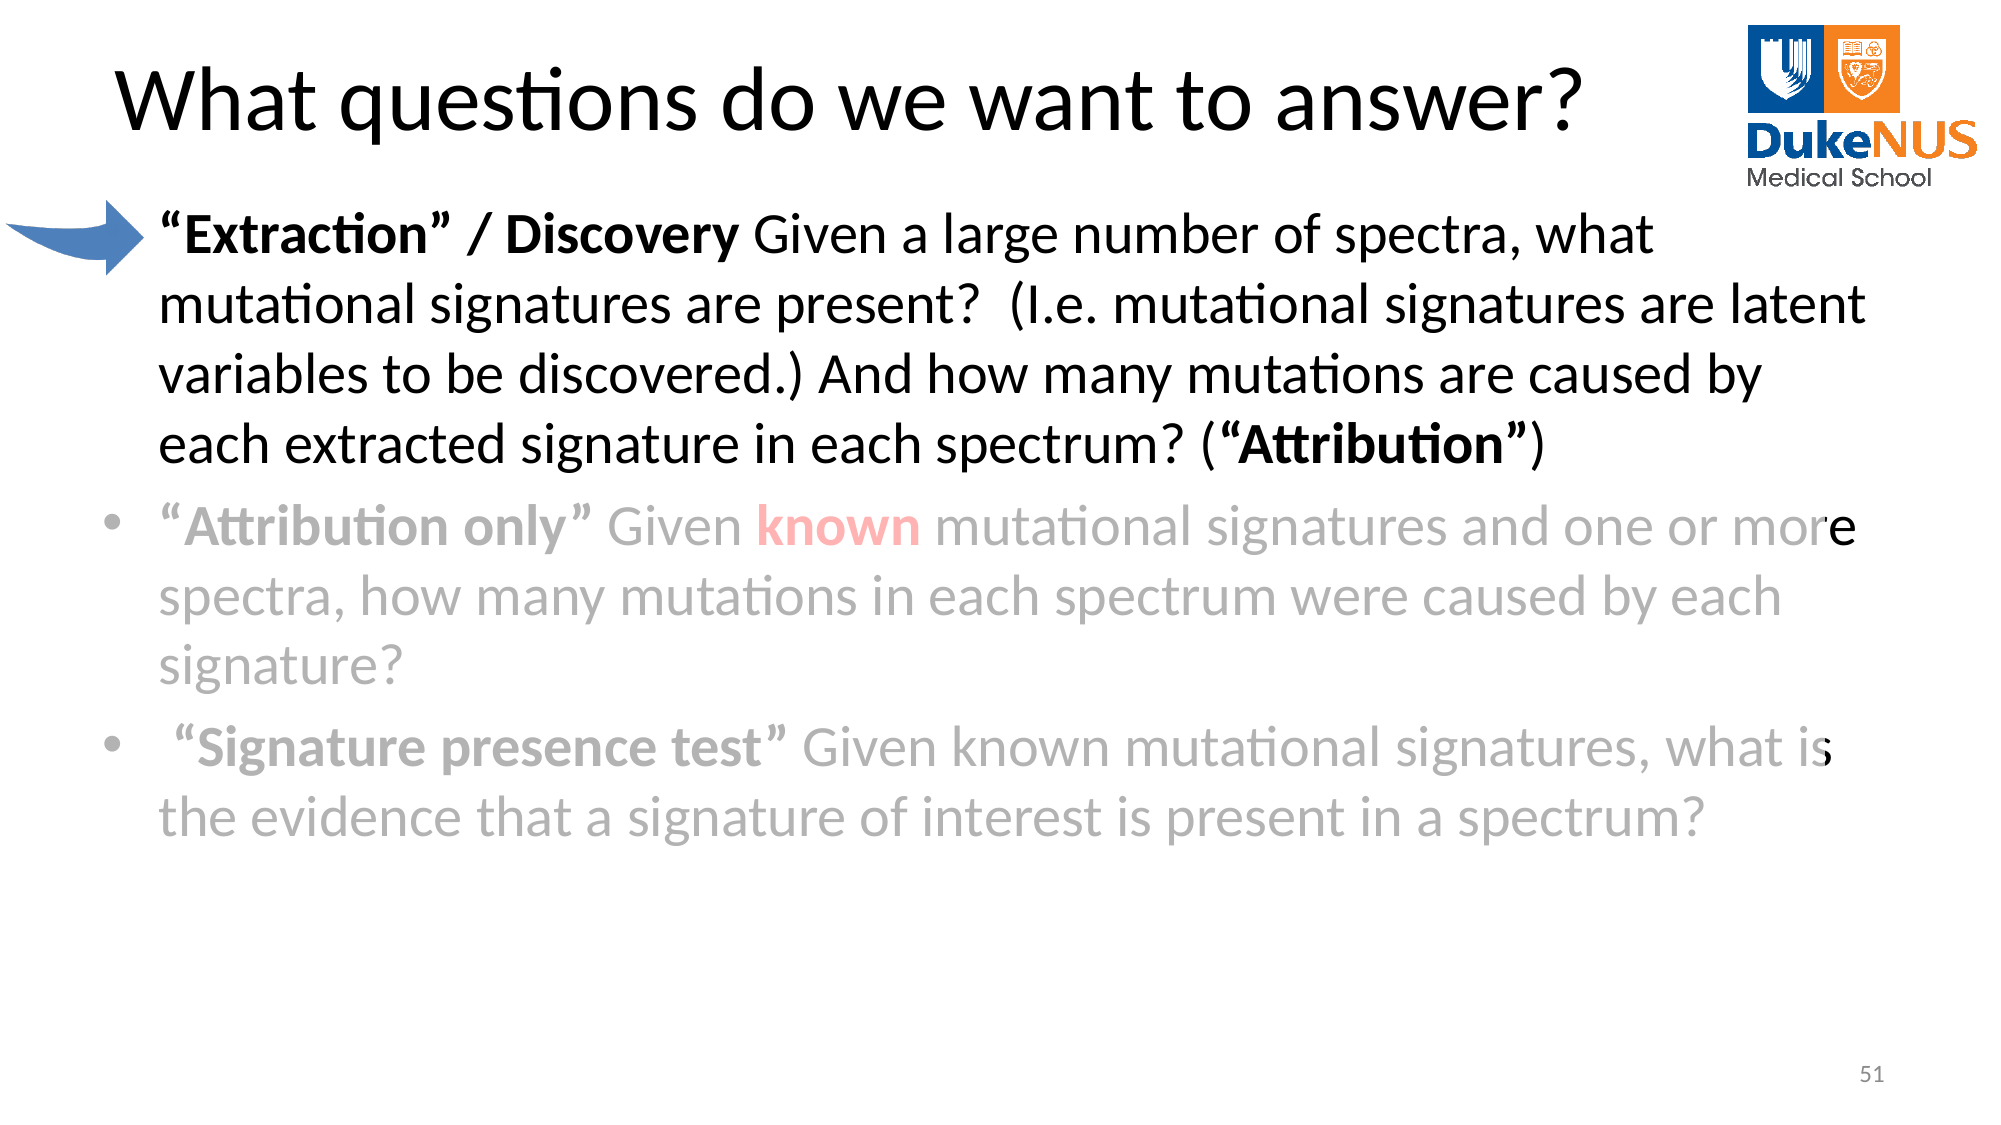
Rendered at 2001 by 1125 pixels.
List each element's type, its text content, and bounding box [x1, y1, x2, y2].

picture [0, 162, 150, 313]
text_box [60, 473, 1827, 1052]
slide_number 51 [1433, 1042, 1900, 1103]
title What questions do we want to answer? [99, 24, 1900, 163]
picture [1737, 12, 1978, 189]
list “Extraction” / Discovery Given a large number of spectra, what mutational signatures are present? (I.e. mutational signatures are latent variables to be discovered.) And how many mutations are caused by each extracted signature in each spectrum? (“Attribution”) “Attribution only” Given known mutational signatures and one or more spectra, how many mutations in each spectrum were caused by each signature? “Signature presence test” Given known mutational signatures, what is the evidence that a signature of interest is present in a spectrum? [87, 187, 1888, 1000]
